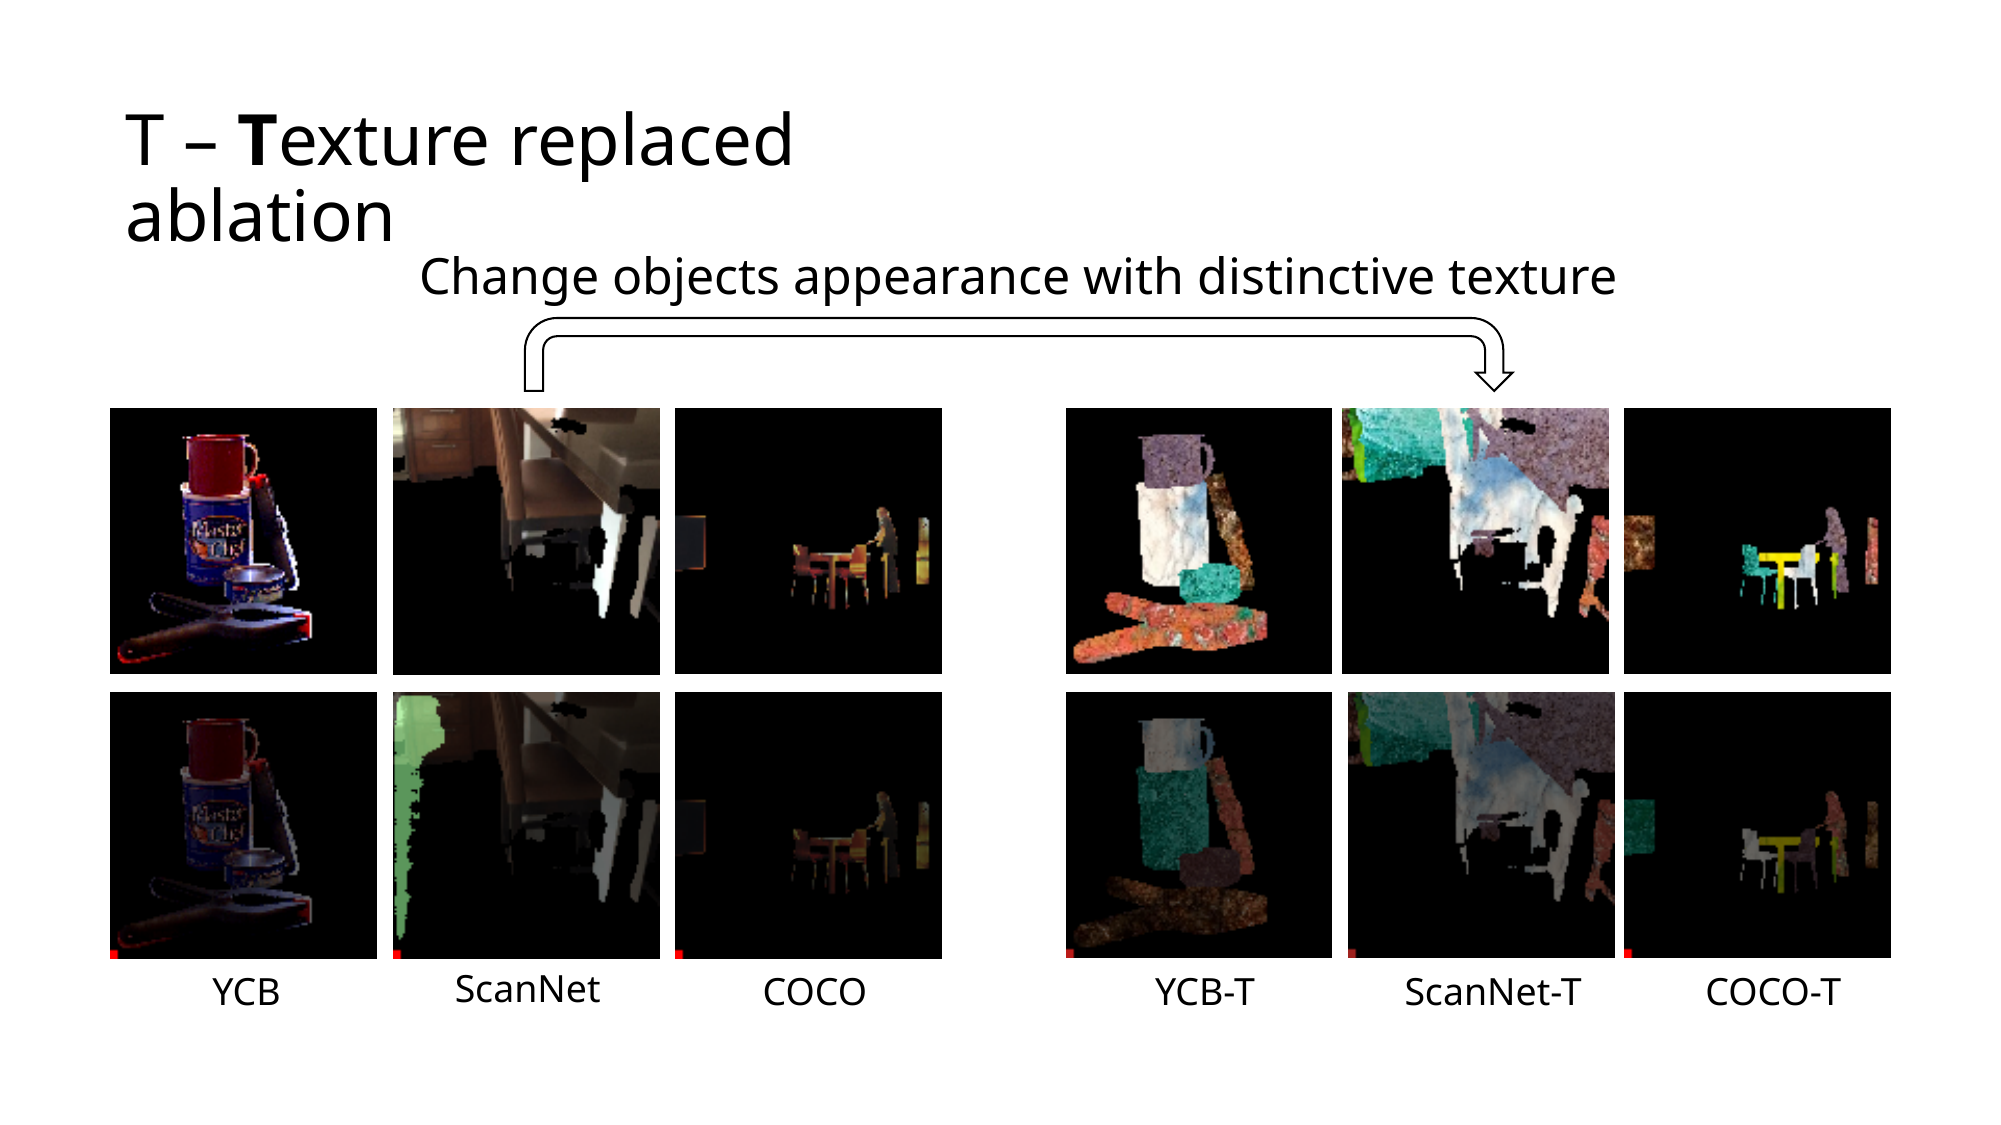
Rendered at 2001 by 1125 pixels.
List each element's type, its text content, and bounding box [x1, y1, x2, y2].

picture [110, 692, 377, 959]
text_box ScanNet [427, 959, 629, 1018]
picture [1066, 407, 1332, 674]
picture [675, 692, 942, 959]
picture [1066, 692, 1332, 958]
text_box YCB [146, 960, 348, 1021]
text_box T – Texture replaced ablation [110, 97, 1099, 191]
text_box Change objects appearance with distinctive texture [404, 236, 1633, 312]
text_box COCO-T [1672, 960, 1874, 1021]
picture [1624, 692, 1891, 958]
picture [393, 408, 660, 675]
picture [110, 407, 377, 674]
text_box [523, 316, 1515, 393]
picture [1342, 407, 1609, 674]
picture [393, 692, 660, 959]
text_box COCO [714, 960, 916, 1021]
picture [675, 407, 942, 674]
picture [1624, 407, 1891, 674]
picture [1348, 692, 1615, 958]
text_box YCB-T [1104, 960, 1306, 1021]
text_box ScanNet-T [1378, 960, 1609, 1021]
